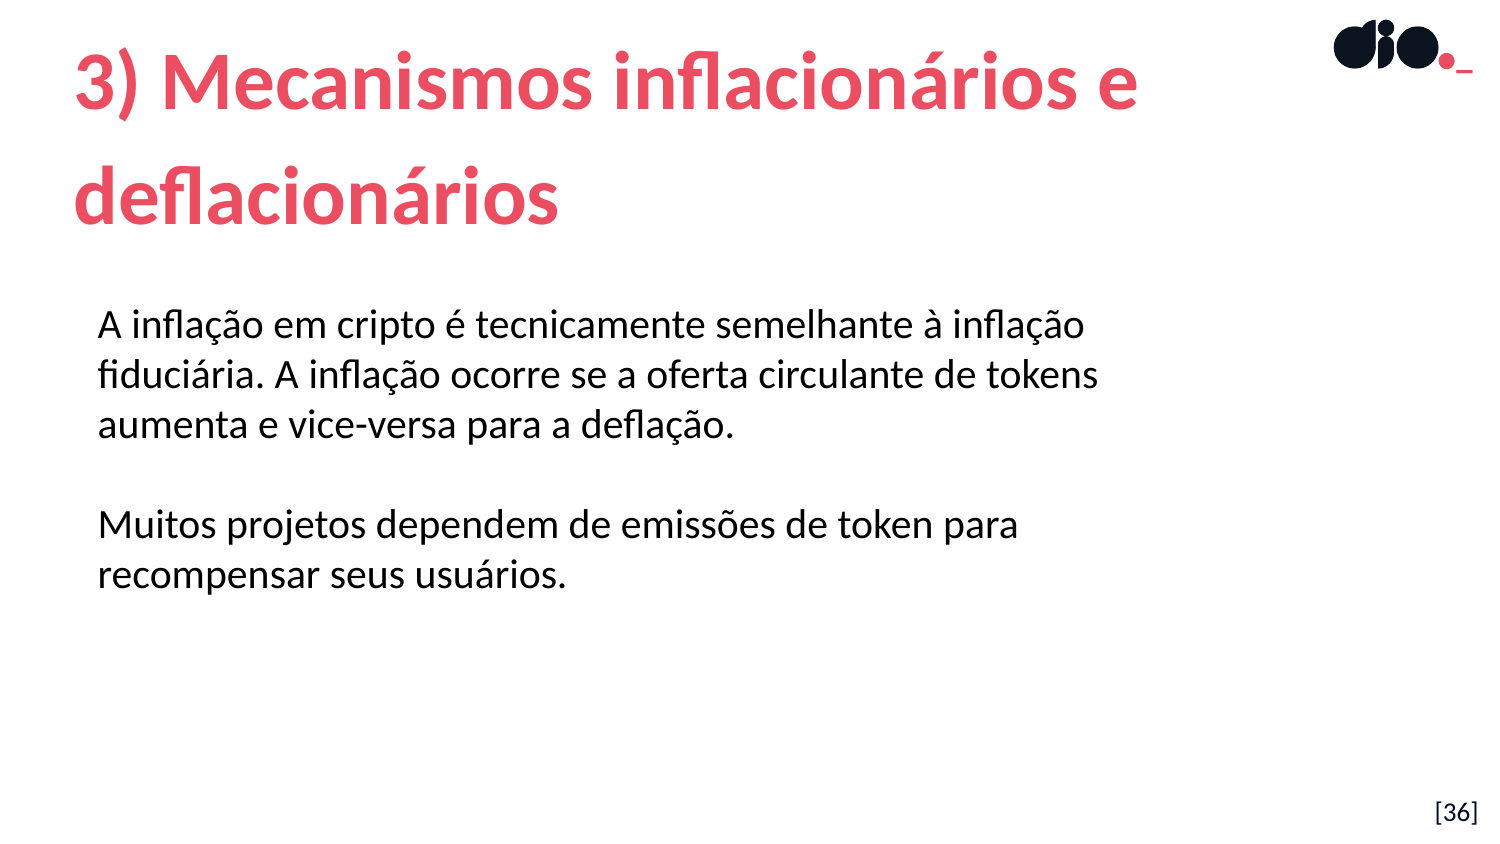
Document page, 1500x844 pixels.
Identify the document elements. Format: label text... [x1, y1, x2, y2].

slide_number [36] [1403, 779, 1494, 844]
text_box A inflação em cripto é tecnicamente semelhante à inflação fiduciária. A inflação ocorre se a oferta circulante de tokens aumenta e vice-versa para a deflação. Muitos projetos dependem de emissões de token para recompensar seus usuários. [82, 289, 1249, 605]
text_box 3) Mecanismos inflacionários e deflacionários [58, 56, 1374, 196]
picture [1333, 19, 1473, 74]
